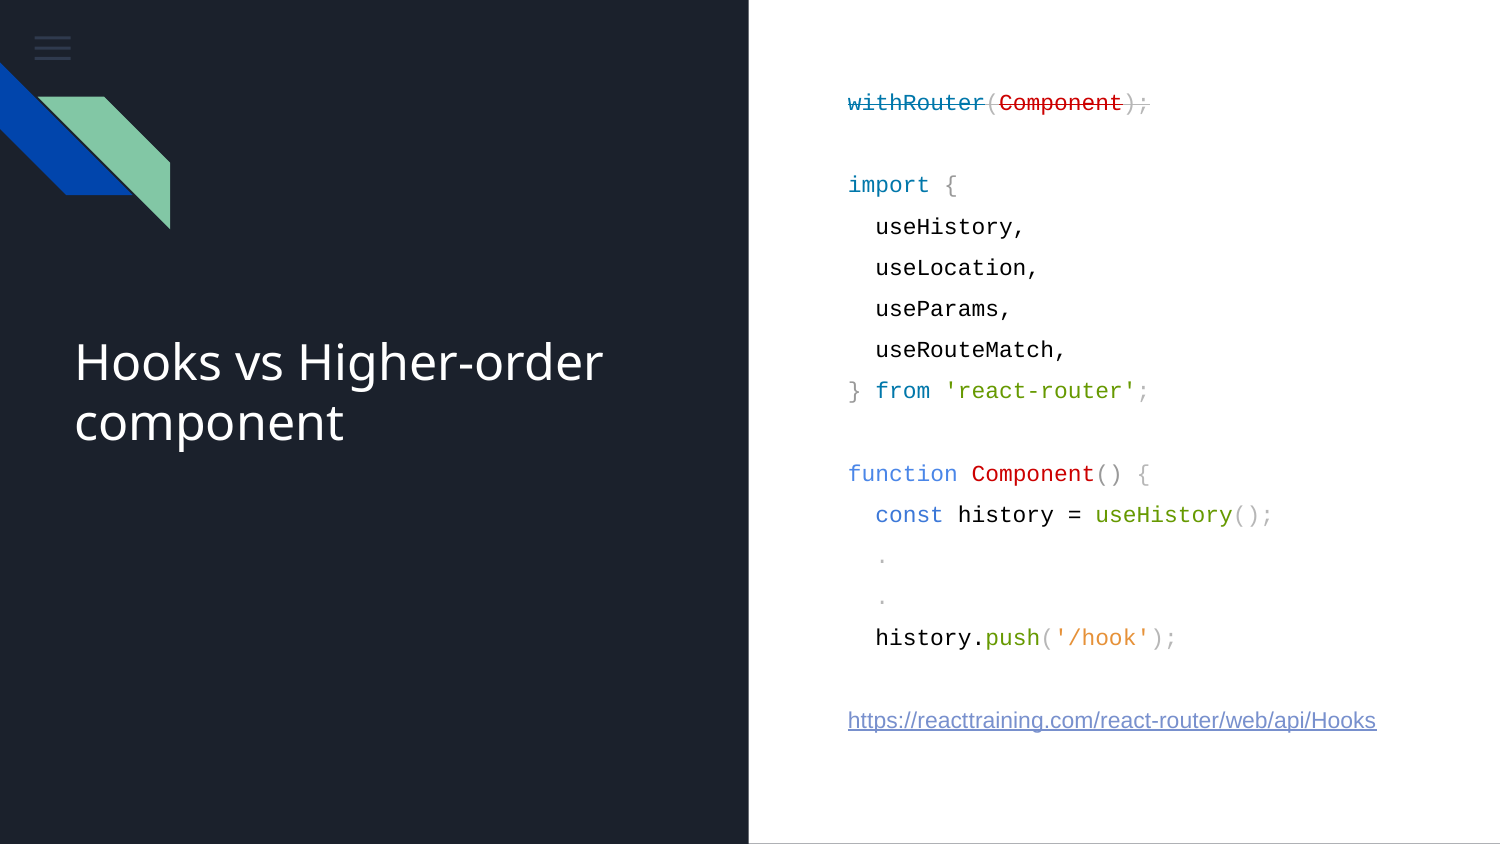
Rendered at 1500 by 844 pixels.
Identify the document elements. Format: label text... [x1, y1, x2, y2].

list withRouter(Component); import { useHistory, useLocation, useParams, useRouteMatch, } from 'react-router'; function Component() { const history = useHistory(); . . history.push('/hook'); https://reacttraining.com/react-router/web/api/Hooks [803, 59, 1439, 782]
title Hooks vs Higher-order component [59, 315, 670, 524]
